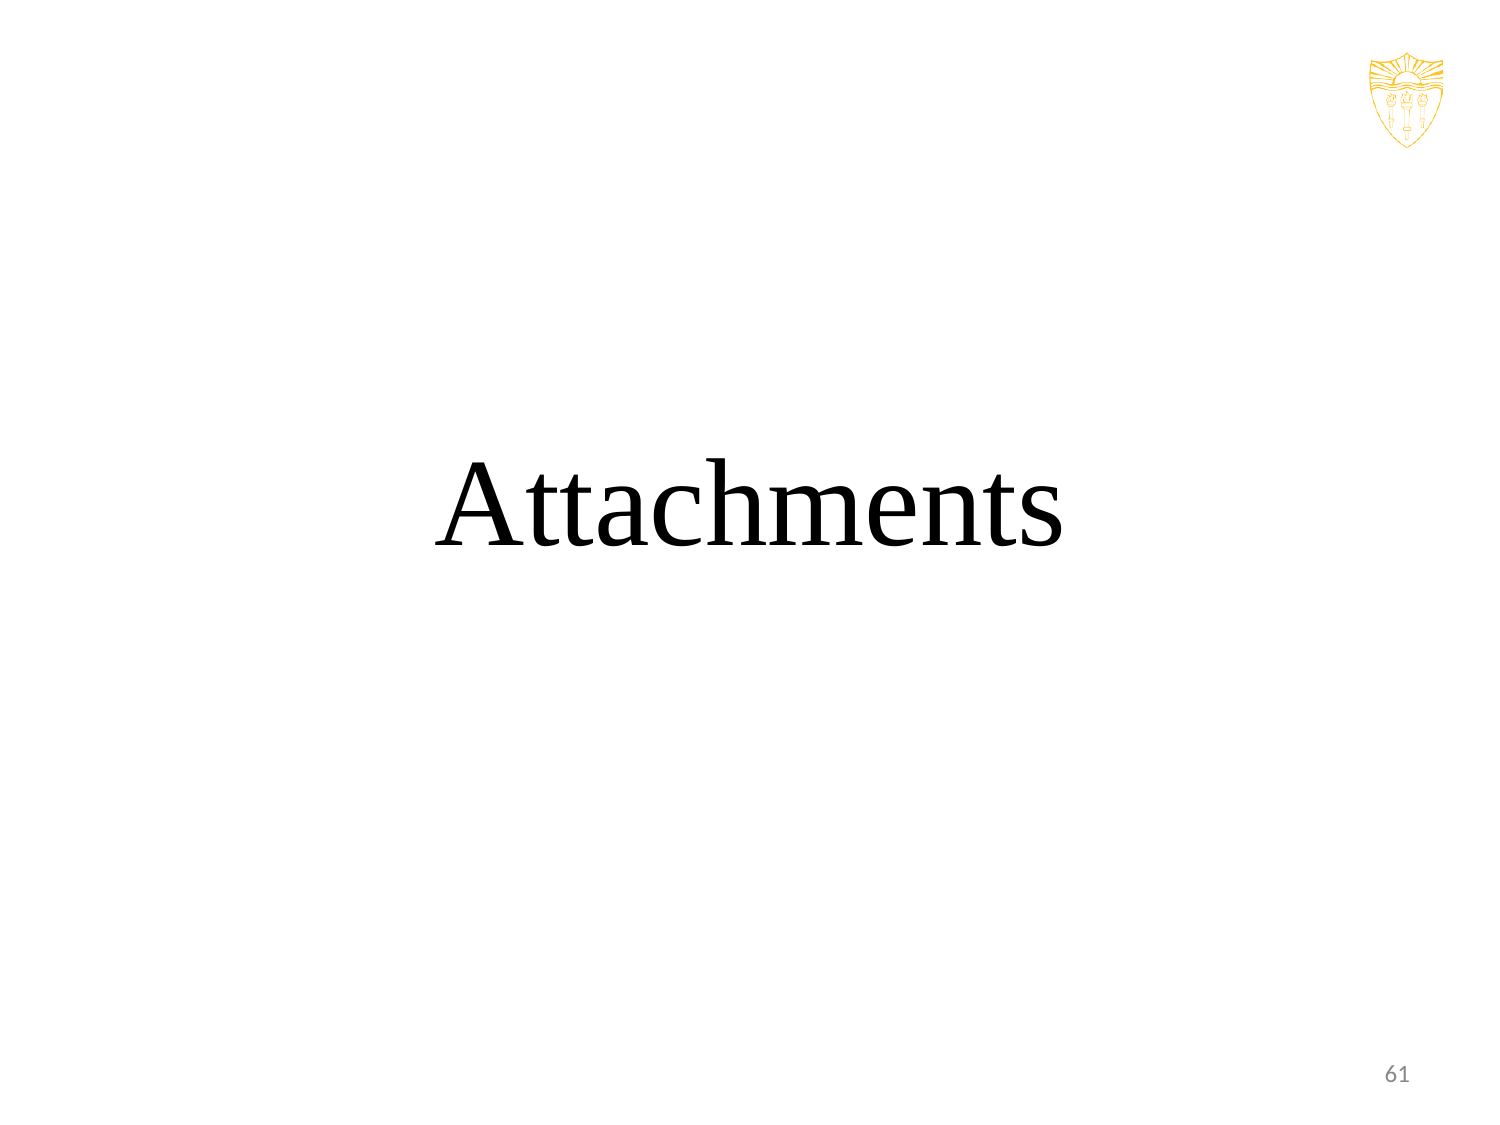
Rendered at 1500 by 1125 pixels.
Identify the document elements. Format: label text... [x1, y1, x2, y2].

slide_number 61 [1074, 738, 1425, 1125]
text_box Attachments [432, 420, 1198, 571]
picture [1369, 52, 1444, 148]
